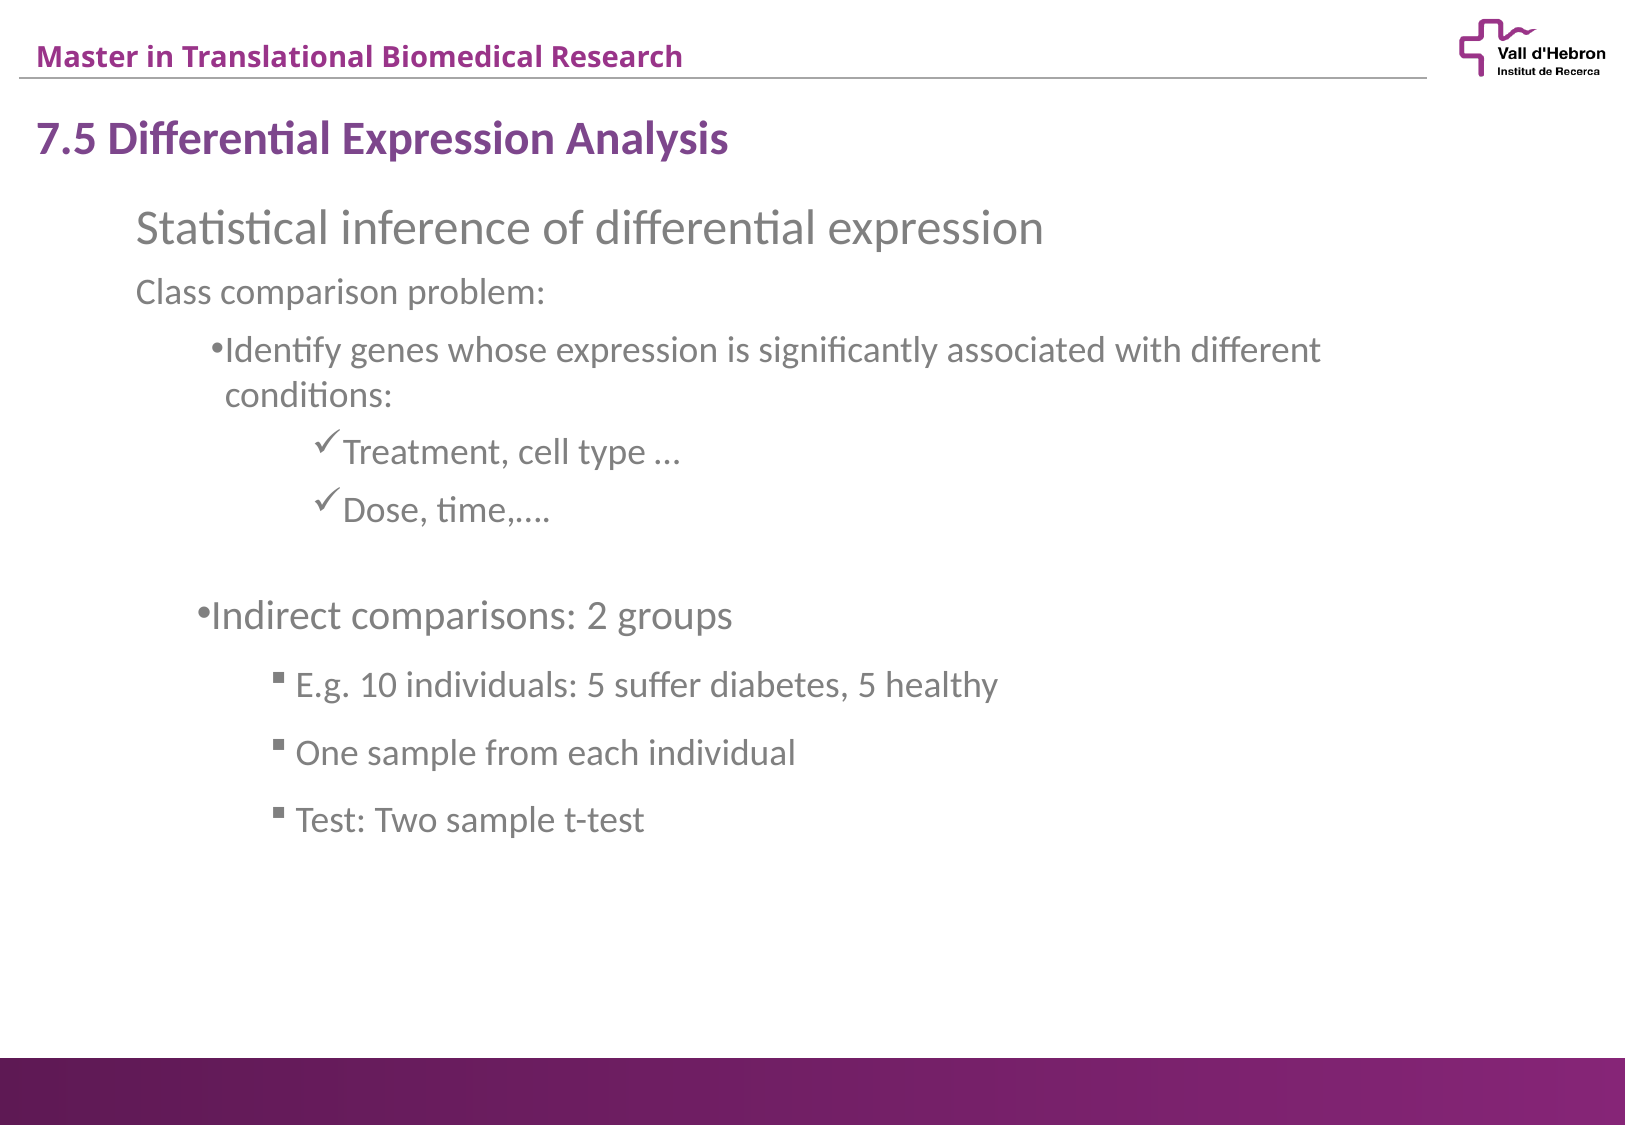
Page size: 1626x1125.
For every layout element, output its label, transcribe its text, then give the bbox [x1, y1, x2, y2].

picture [1458, 18, 1606, 77]
text_box 7.5 Differential Expression Analysis [21, 99, 1439, 172]
text_box Statistical inference of differential expression Class comparison problem: Identify genes whose expression is significantly associated with different conditions: Treatment, cell type … Dose, time,…. Indirect comparisons: 2 groups E.g. 10 individuals: 5 suffer diabetes, 5 healthy One sample from each individual Test: Two sample t-test [121, 187, 1364, 905]
